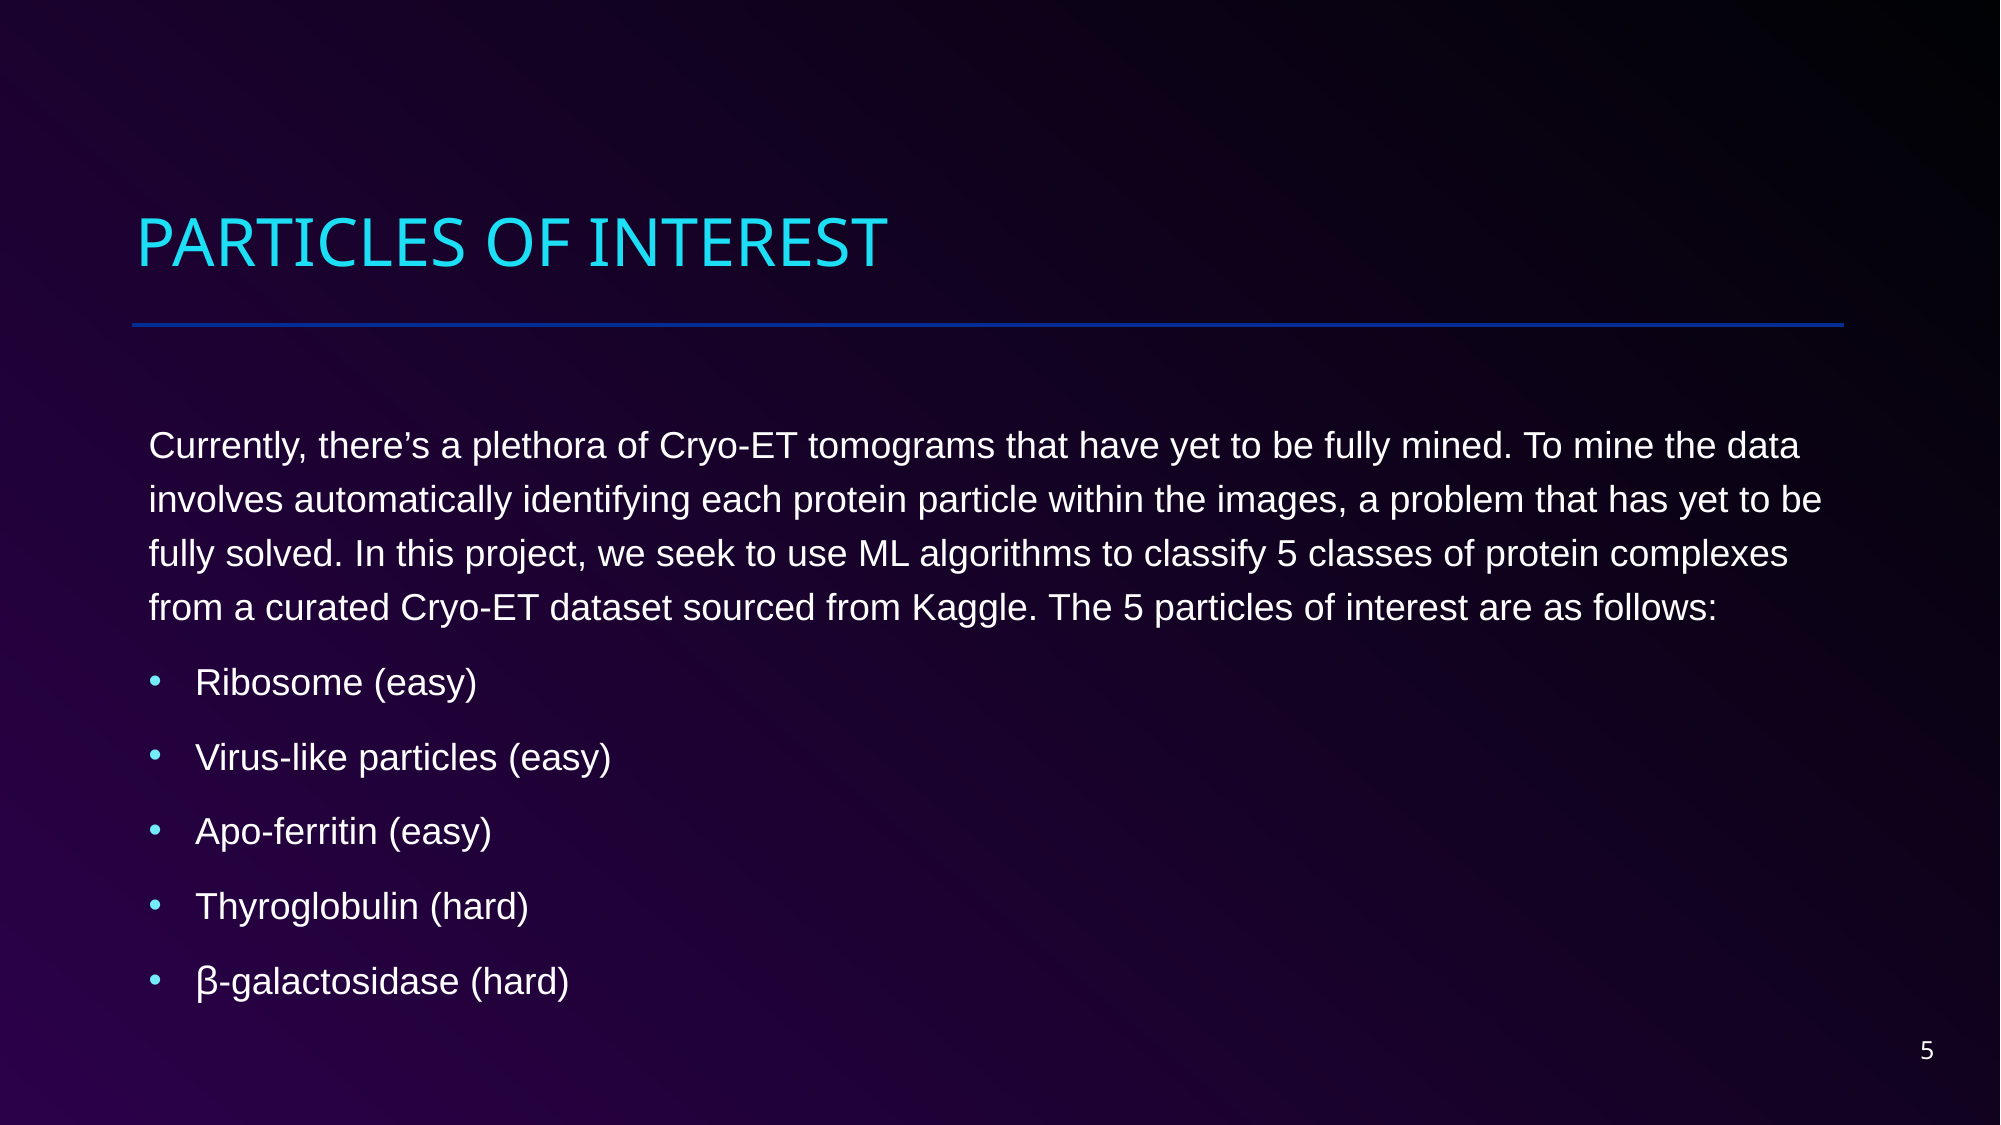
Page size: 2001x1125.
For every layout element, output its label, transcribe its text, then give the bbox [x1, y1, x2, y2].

slide_number 5 [1499, 1021, 1950, 1082]
title Particles of interest [120, 71, 1846, 289]
list Currently, there’s a plethora of Cryo-ET tomograms that have yet to be fully mined. To mine the data involves automatically identifying each protein particle within the images, a problem that has yet to be fully solved. In this project, we seek to use ML algorithms to classify 5 classes of protein complexes from a curated Cryo-ET dataset sourced from Kaggle. The 5 particles of interest are as follows: Ribosome (easy) Virus-like particles (easy) Apo-ferritin (easy) Thyroglobulin (hard) ꞵ-galactosidase (hard) [133, 404, 1859, 967]
